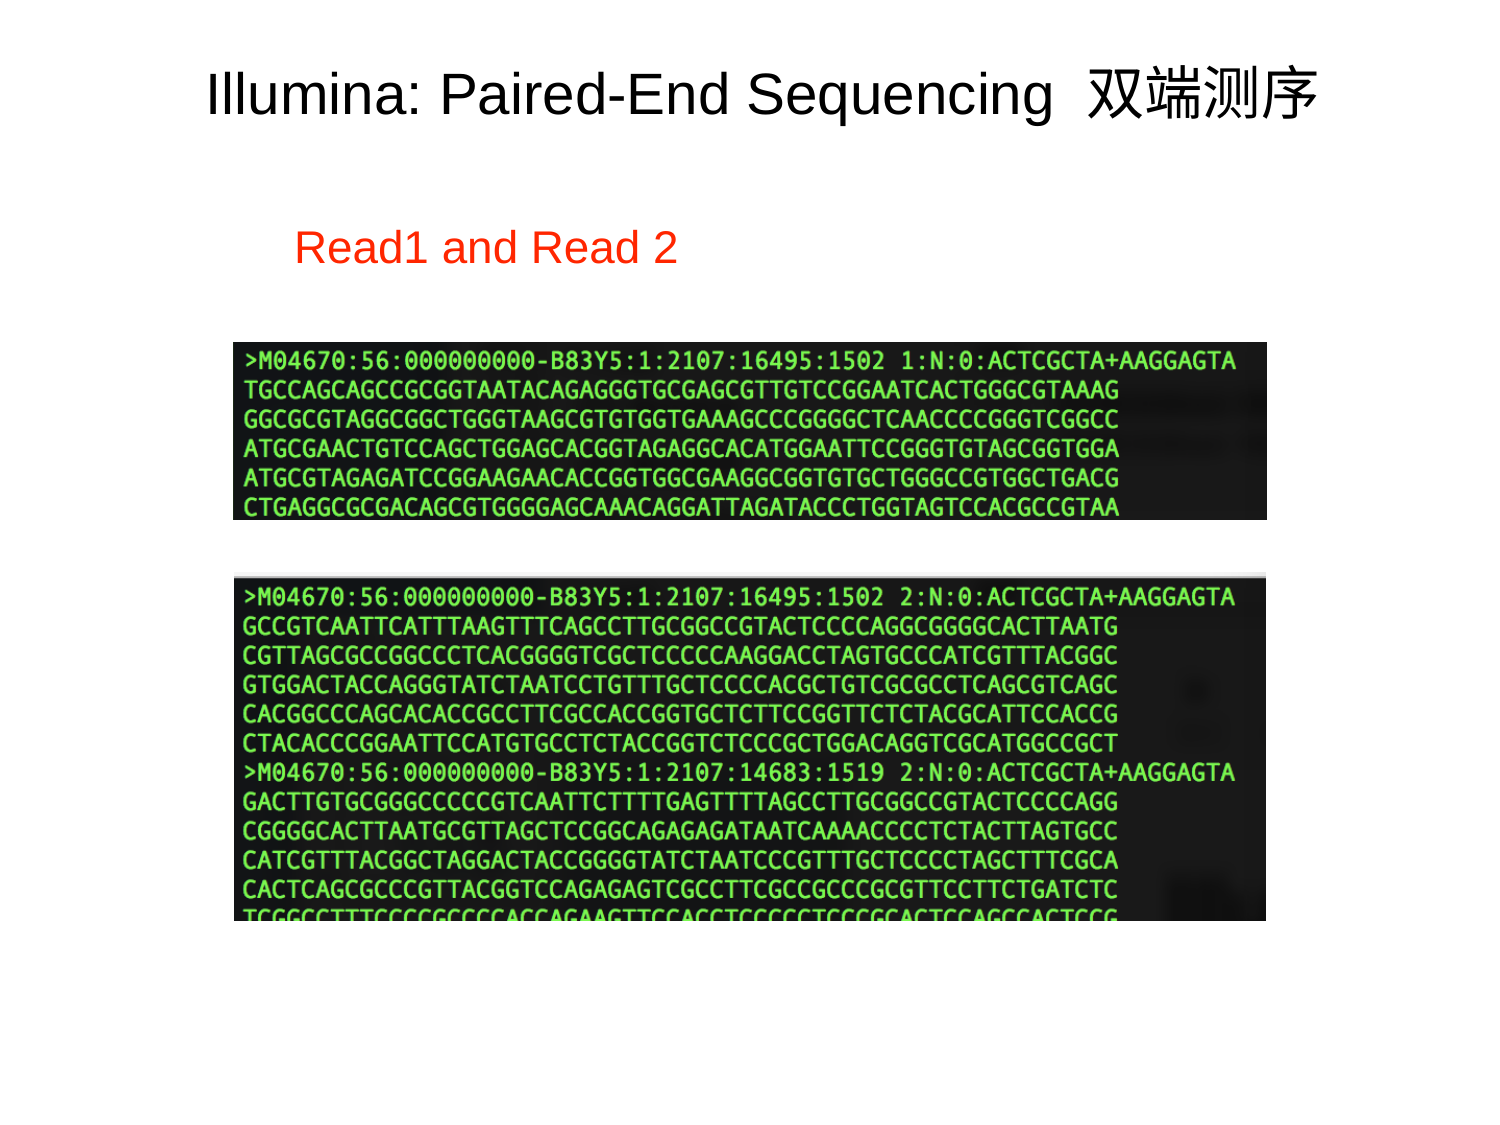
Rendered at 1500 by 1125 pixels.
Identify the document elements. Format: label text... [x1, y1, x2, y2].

text_box Read1 and Read 2 [211, 193, 1460, 280]
picture [234, 572, 1266, 921]
picture [233, 342, 1267, 520]
text_box Illumina: Paired-End Sequencing 双端测序 [40, 48, 1410, 134]
